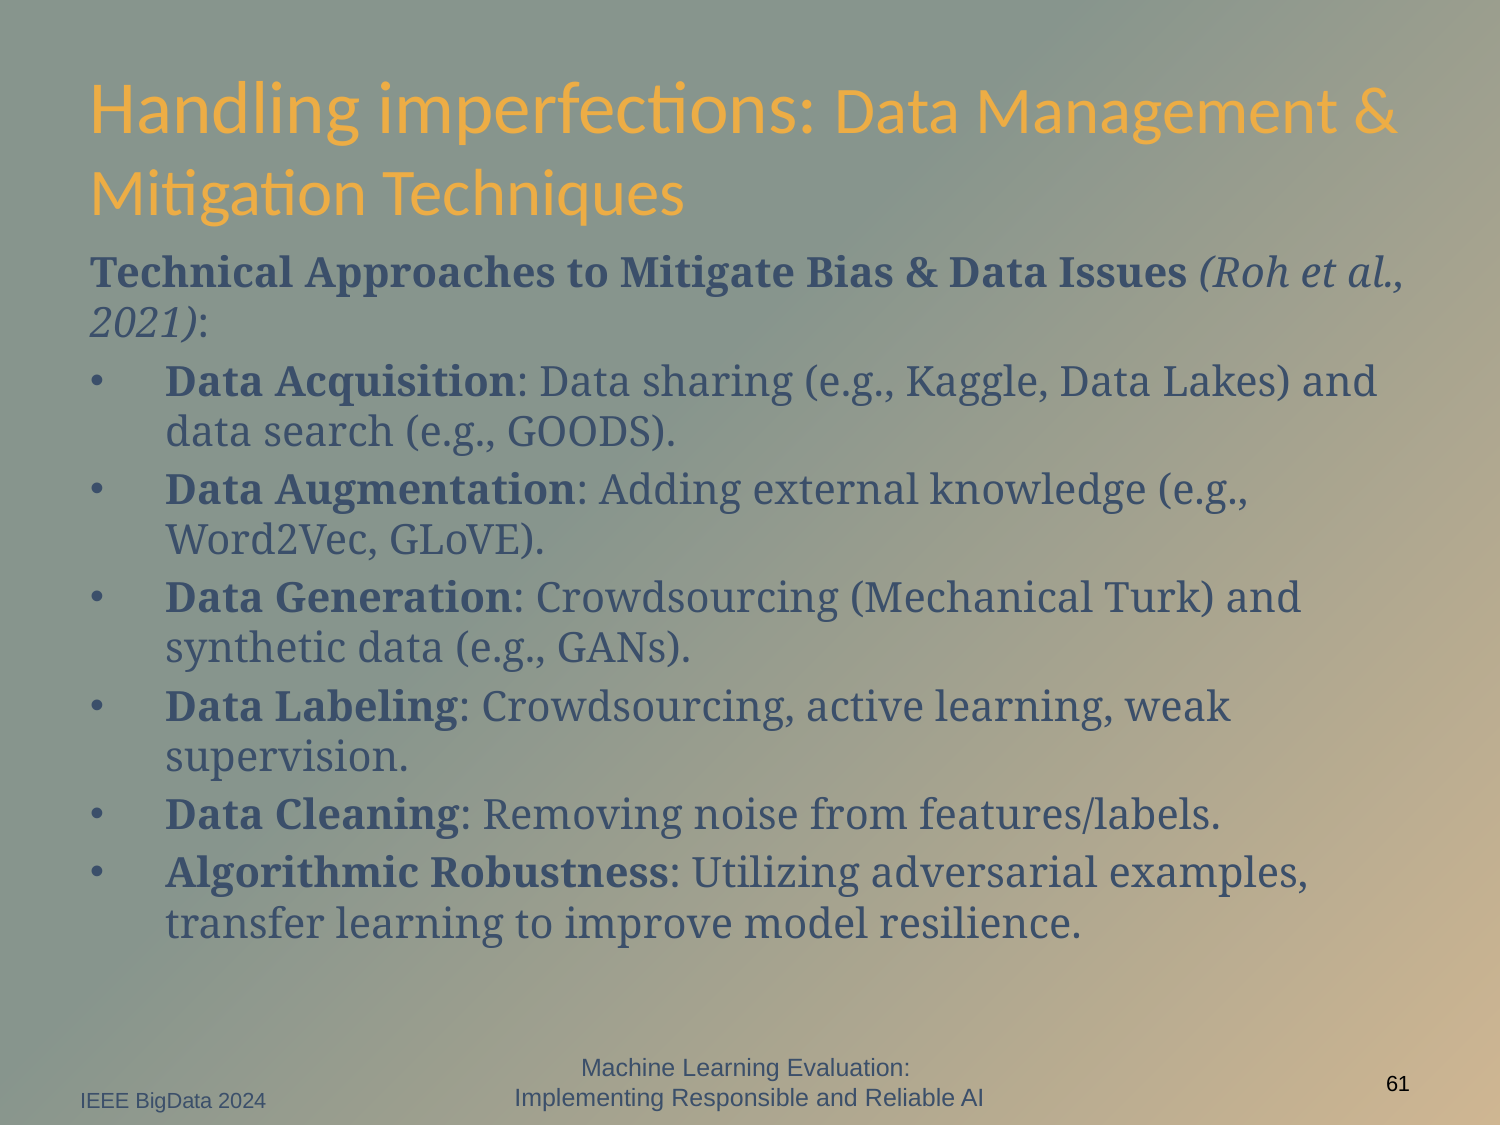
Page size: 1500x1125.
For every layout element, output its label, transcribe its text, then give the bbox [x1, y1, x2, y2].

slide_number IEEE BigData 2024 [0, 1052, 349, 1113]
footer Machine Learning Evaluation: Implementing Responsible and Reliable AI [474, 1051, 1025, 1112]
title Handling imperfections: Data Management & Mitigation Techniques [75, 51, 1425, 238]
text_box Technical Approaches to Mitigate Bias & Data Issues (Roh et al., 2021): Data Acquisition: Data sharing (e.g., Kaggle, Data Lakes) and data search (e.g., GOODS). Data Augmentation: Adding external knowledge (e.g., Word2Vec, GLoVE). Data Generation: Crowdsourcing (Mechanical Turk) and synthetic data (e.g., GANs). Data Labeling: Crowdsourcing, active learning, weak supervision. Data Cleaning: Removing noise from features/labels. Algorithmic Robustness: Utilizing adversarial examples, transfer learning to improve model resilience. [74, 238, 1425, 613]
slide_number 61 [1057, 1052, 1425, 1113]
